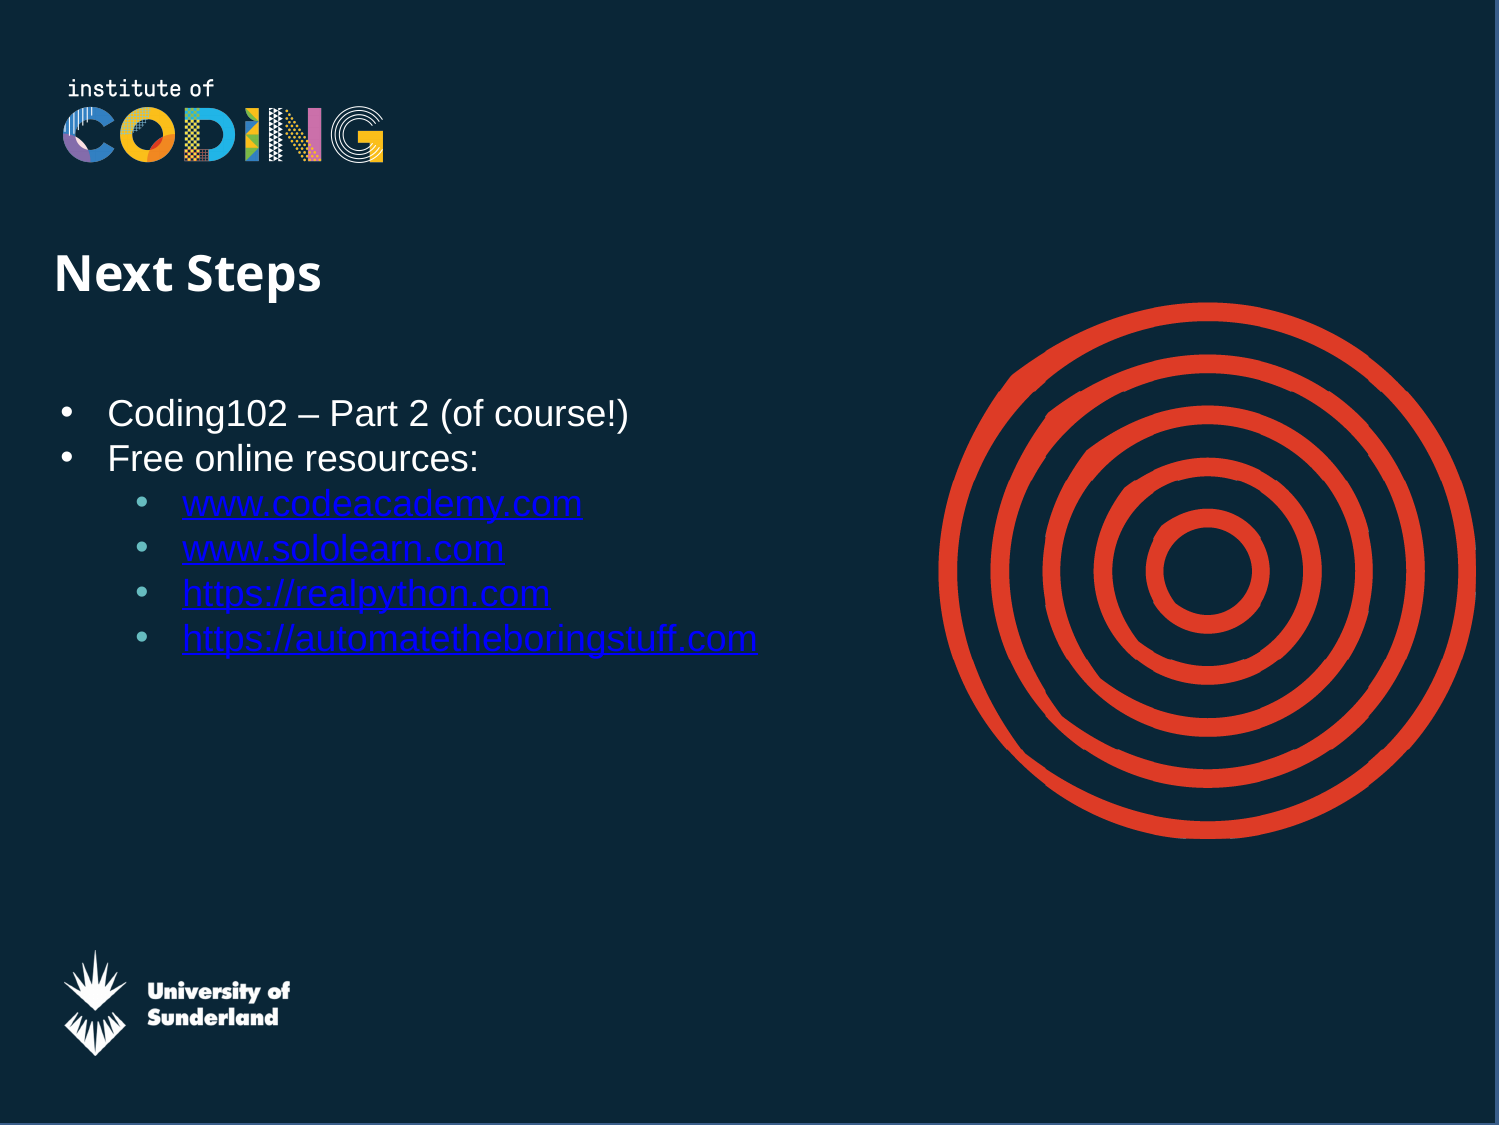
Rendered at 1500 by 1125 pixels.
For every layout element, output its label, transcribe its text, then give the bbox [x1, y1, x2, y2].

picture [64, 950, 290, 1056]
text_box Next Steps [46, 234, 667, 430]
text_box Coding102 – Part 2 (of course!) Free online resources: www.codeacademy.com www.sololearn.com https://realpython.com https://automatetheboringstuff.com [52, 381, 803, 712]
picture [938, 302, 1476, 840]
picture [63, 78, 384, 163]
text_box [0, 0, 1497, 1125]
